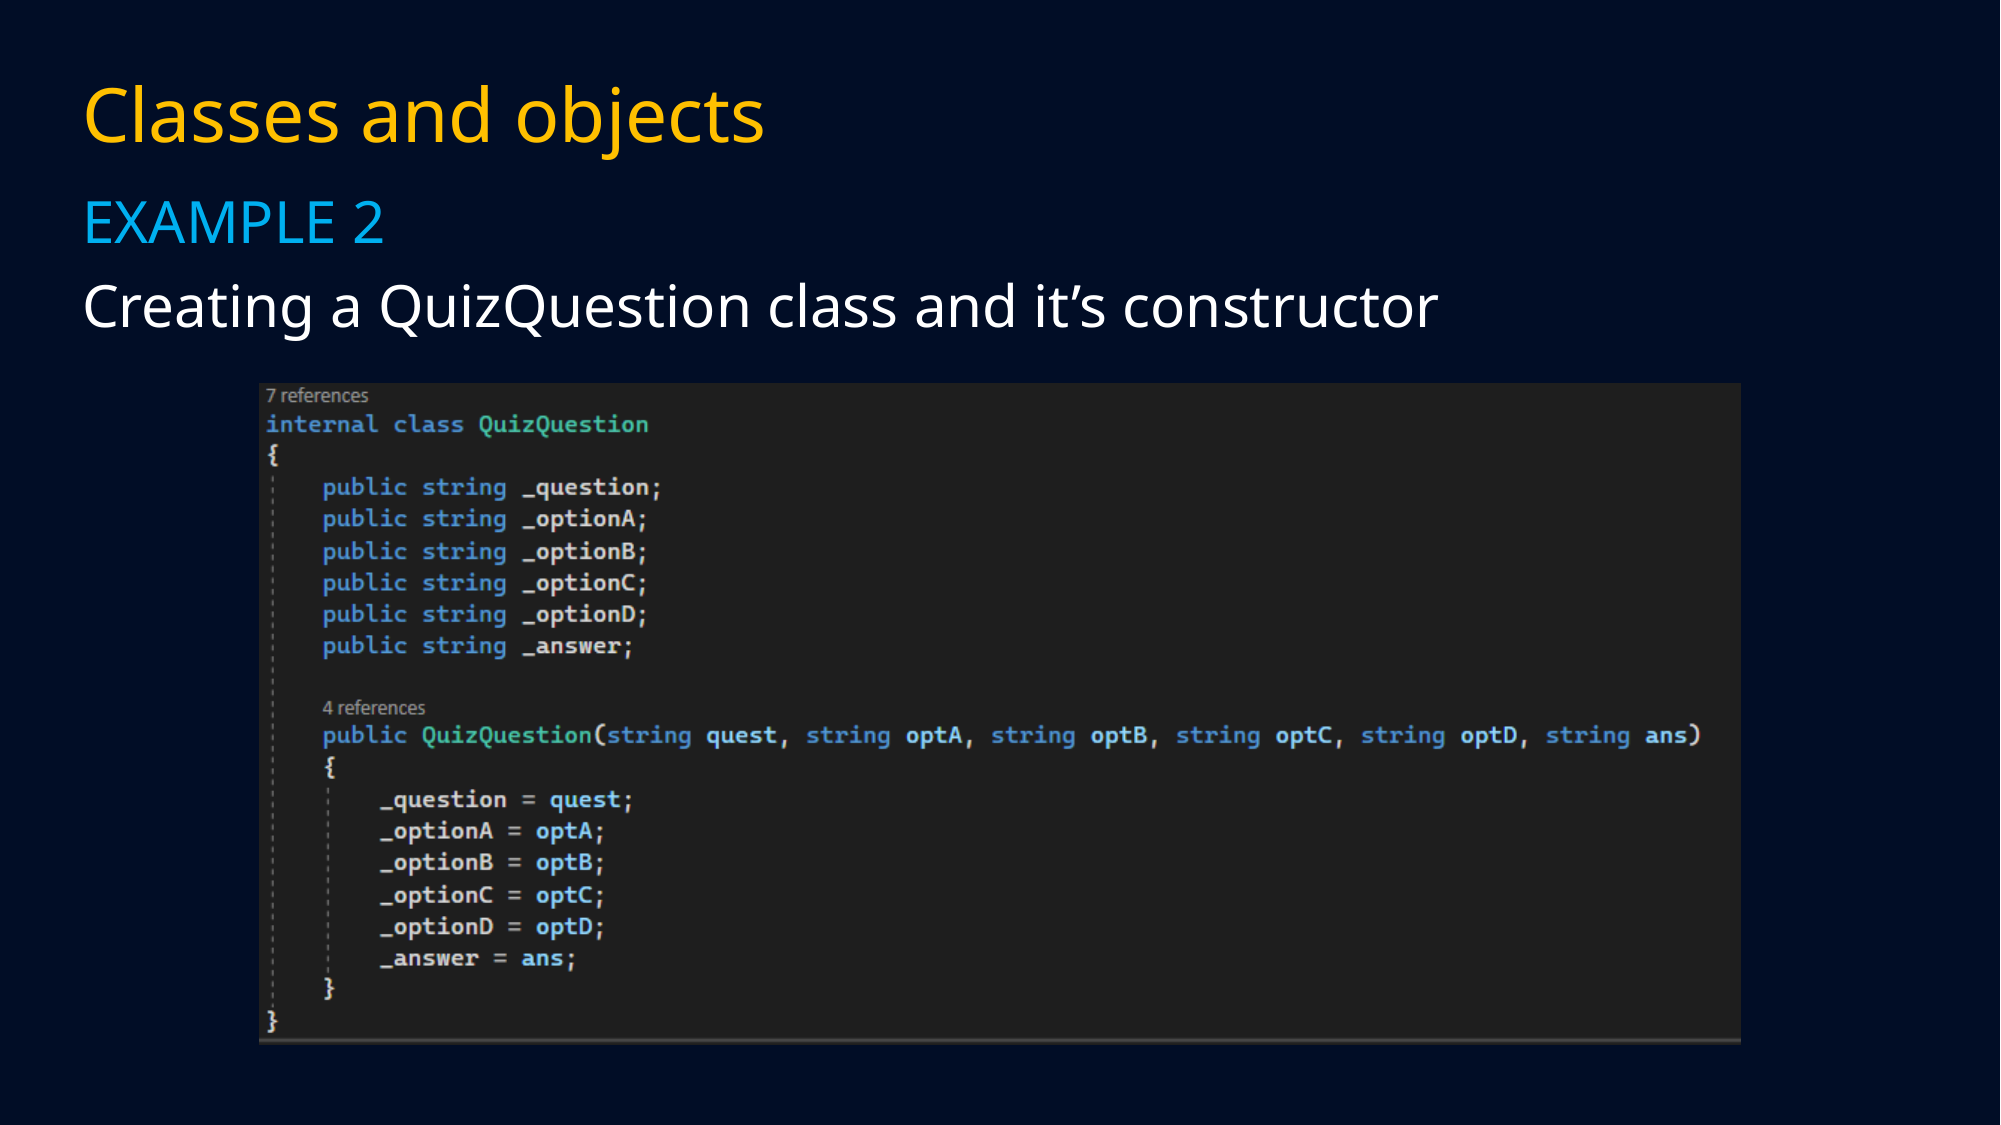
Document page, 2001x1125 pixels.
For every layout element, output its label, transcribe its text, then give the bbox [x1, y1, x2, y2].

list EXAMPLE 2 Creating a QuizQuestion class and it’s constructor [67, 228, 1926, 351]
title Classes and objects [67, 9, 1926, 228]
picture [259, 383, 1741, 1046]
